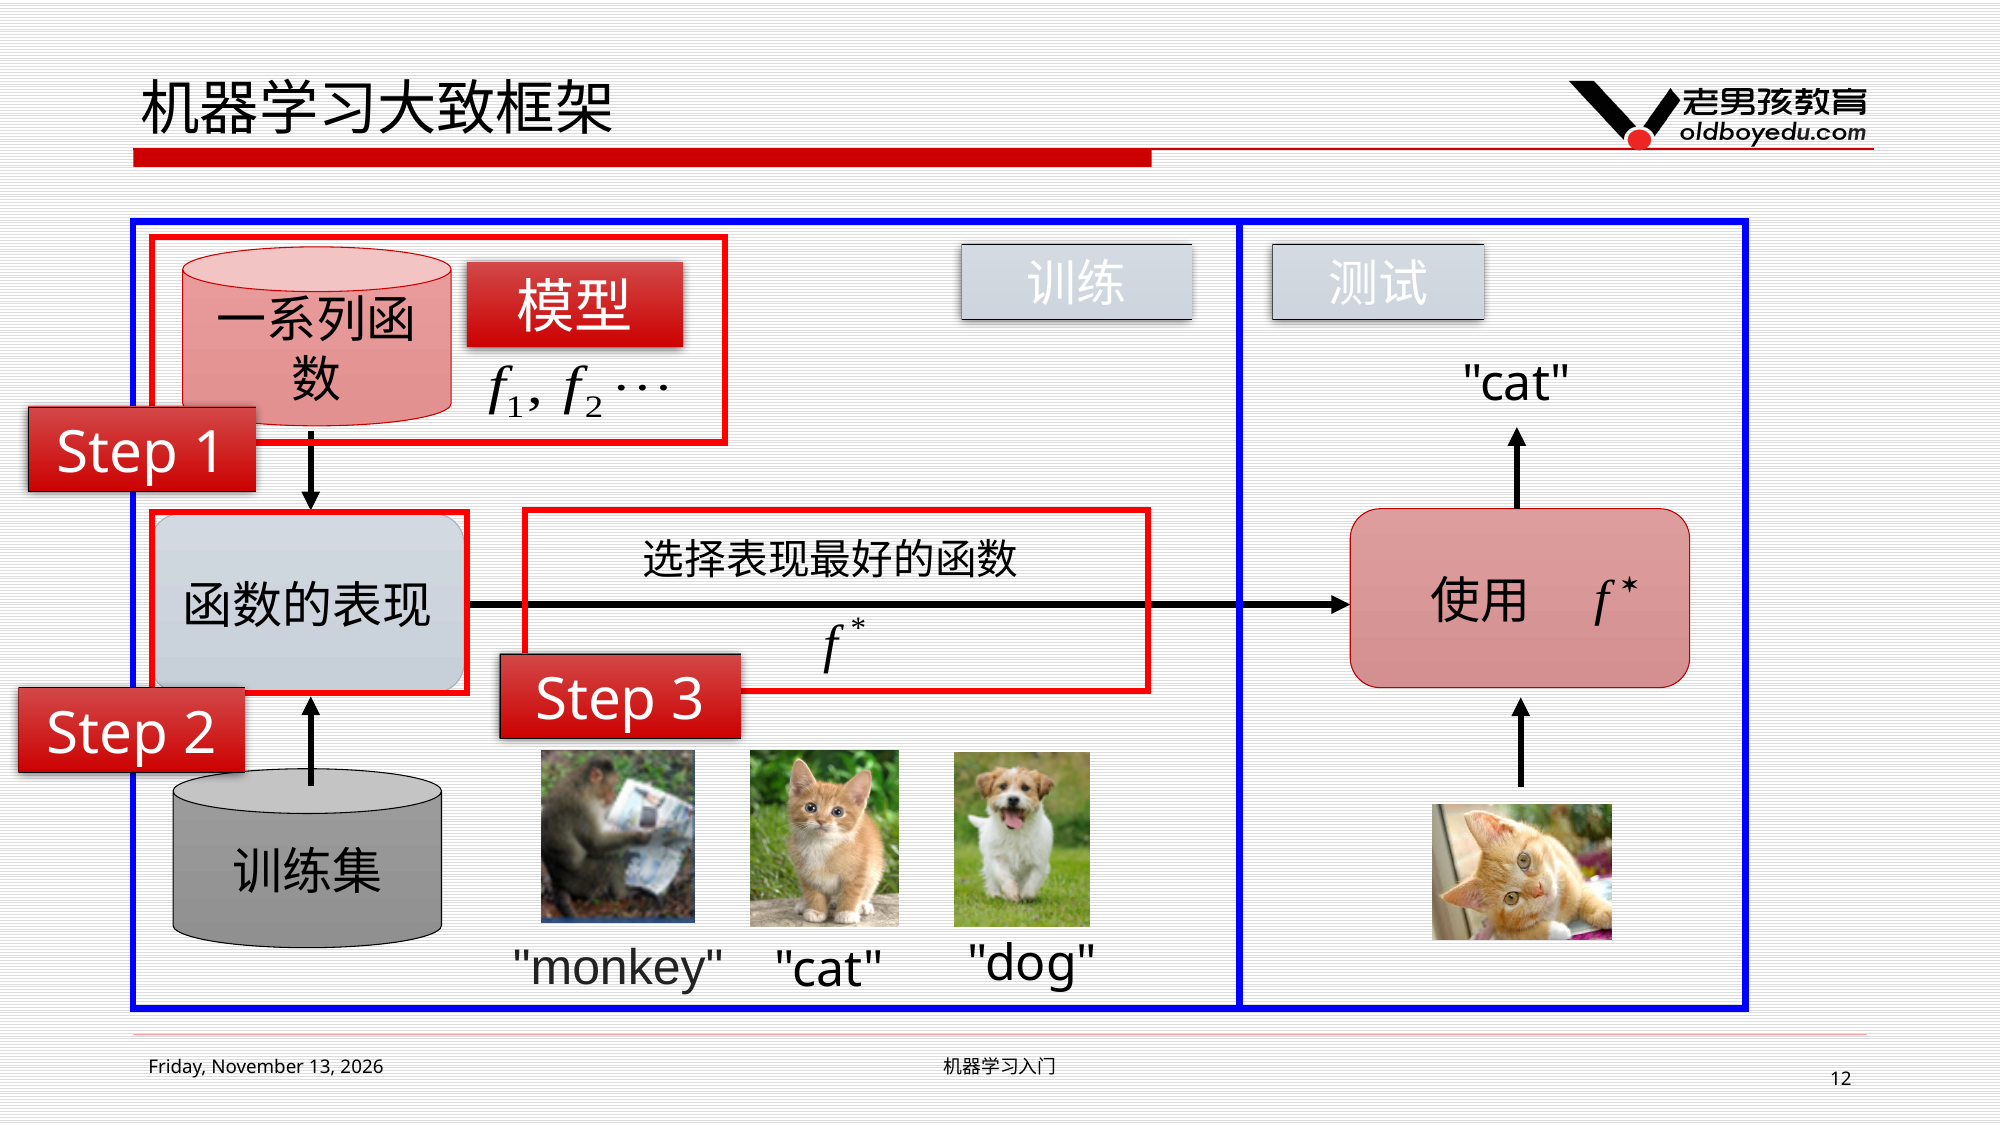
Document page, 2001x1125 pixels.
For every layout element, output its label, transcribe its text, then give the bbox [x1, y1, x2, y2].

text_box [524, 509, 1149, 604]
footer 机器学习入门 [683, 1046, 1317, 1103]
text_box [466, 350, 684, 426]
picture [1432, 804, 1612, 941]
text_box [1576, 560, 1648, 637]
text_box [132, 220, 1238, 604]
slide_number 12 [1433, 1058, 1867, 1103]
title 机器学习大致框架 [125, 50, 1876, 149]
text_box [524, 605, 1149, 692]
text_box Step 3 [499, 653, 741, 739]
picture [954, 752, 1090, 927]
picture [750, 750, 899, 927]
text_box 测试 [1272, 244, 1485, 320]
text_box [151, 236, 726, 444]
text_box Step 1 [27, 406, 256, 492]
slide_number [133, 1046, 567, 1103]
text_box [1238, 220, 1747, 1010]
text_box [132, 605, 1238, 1010]
text_box [151, 511, 468, 694]
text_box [804, 605, 876, 685]
text_box 训练 [961, 244, 1192, 320]
text_box Step 2 [18, 687, 245, 773]
text_box [132, 444, 310, 682]
picture [541, 750, 695, 923]
